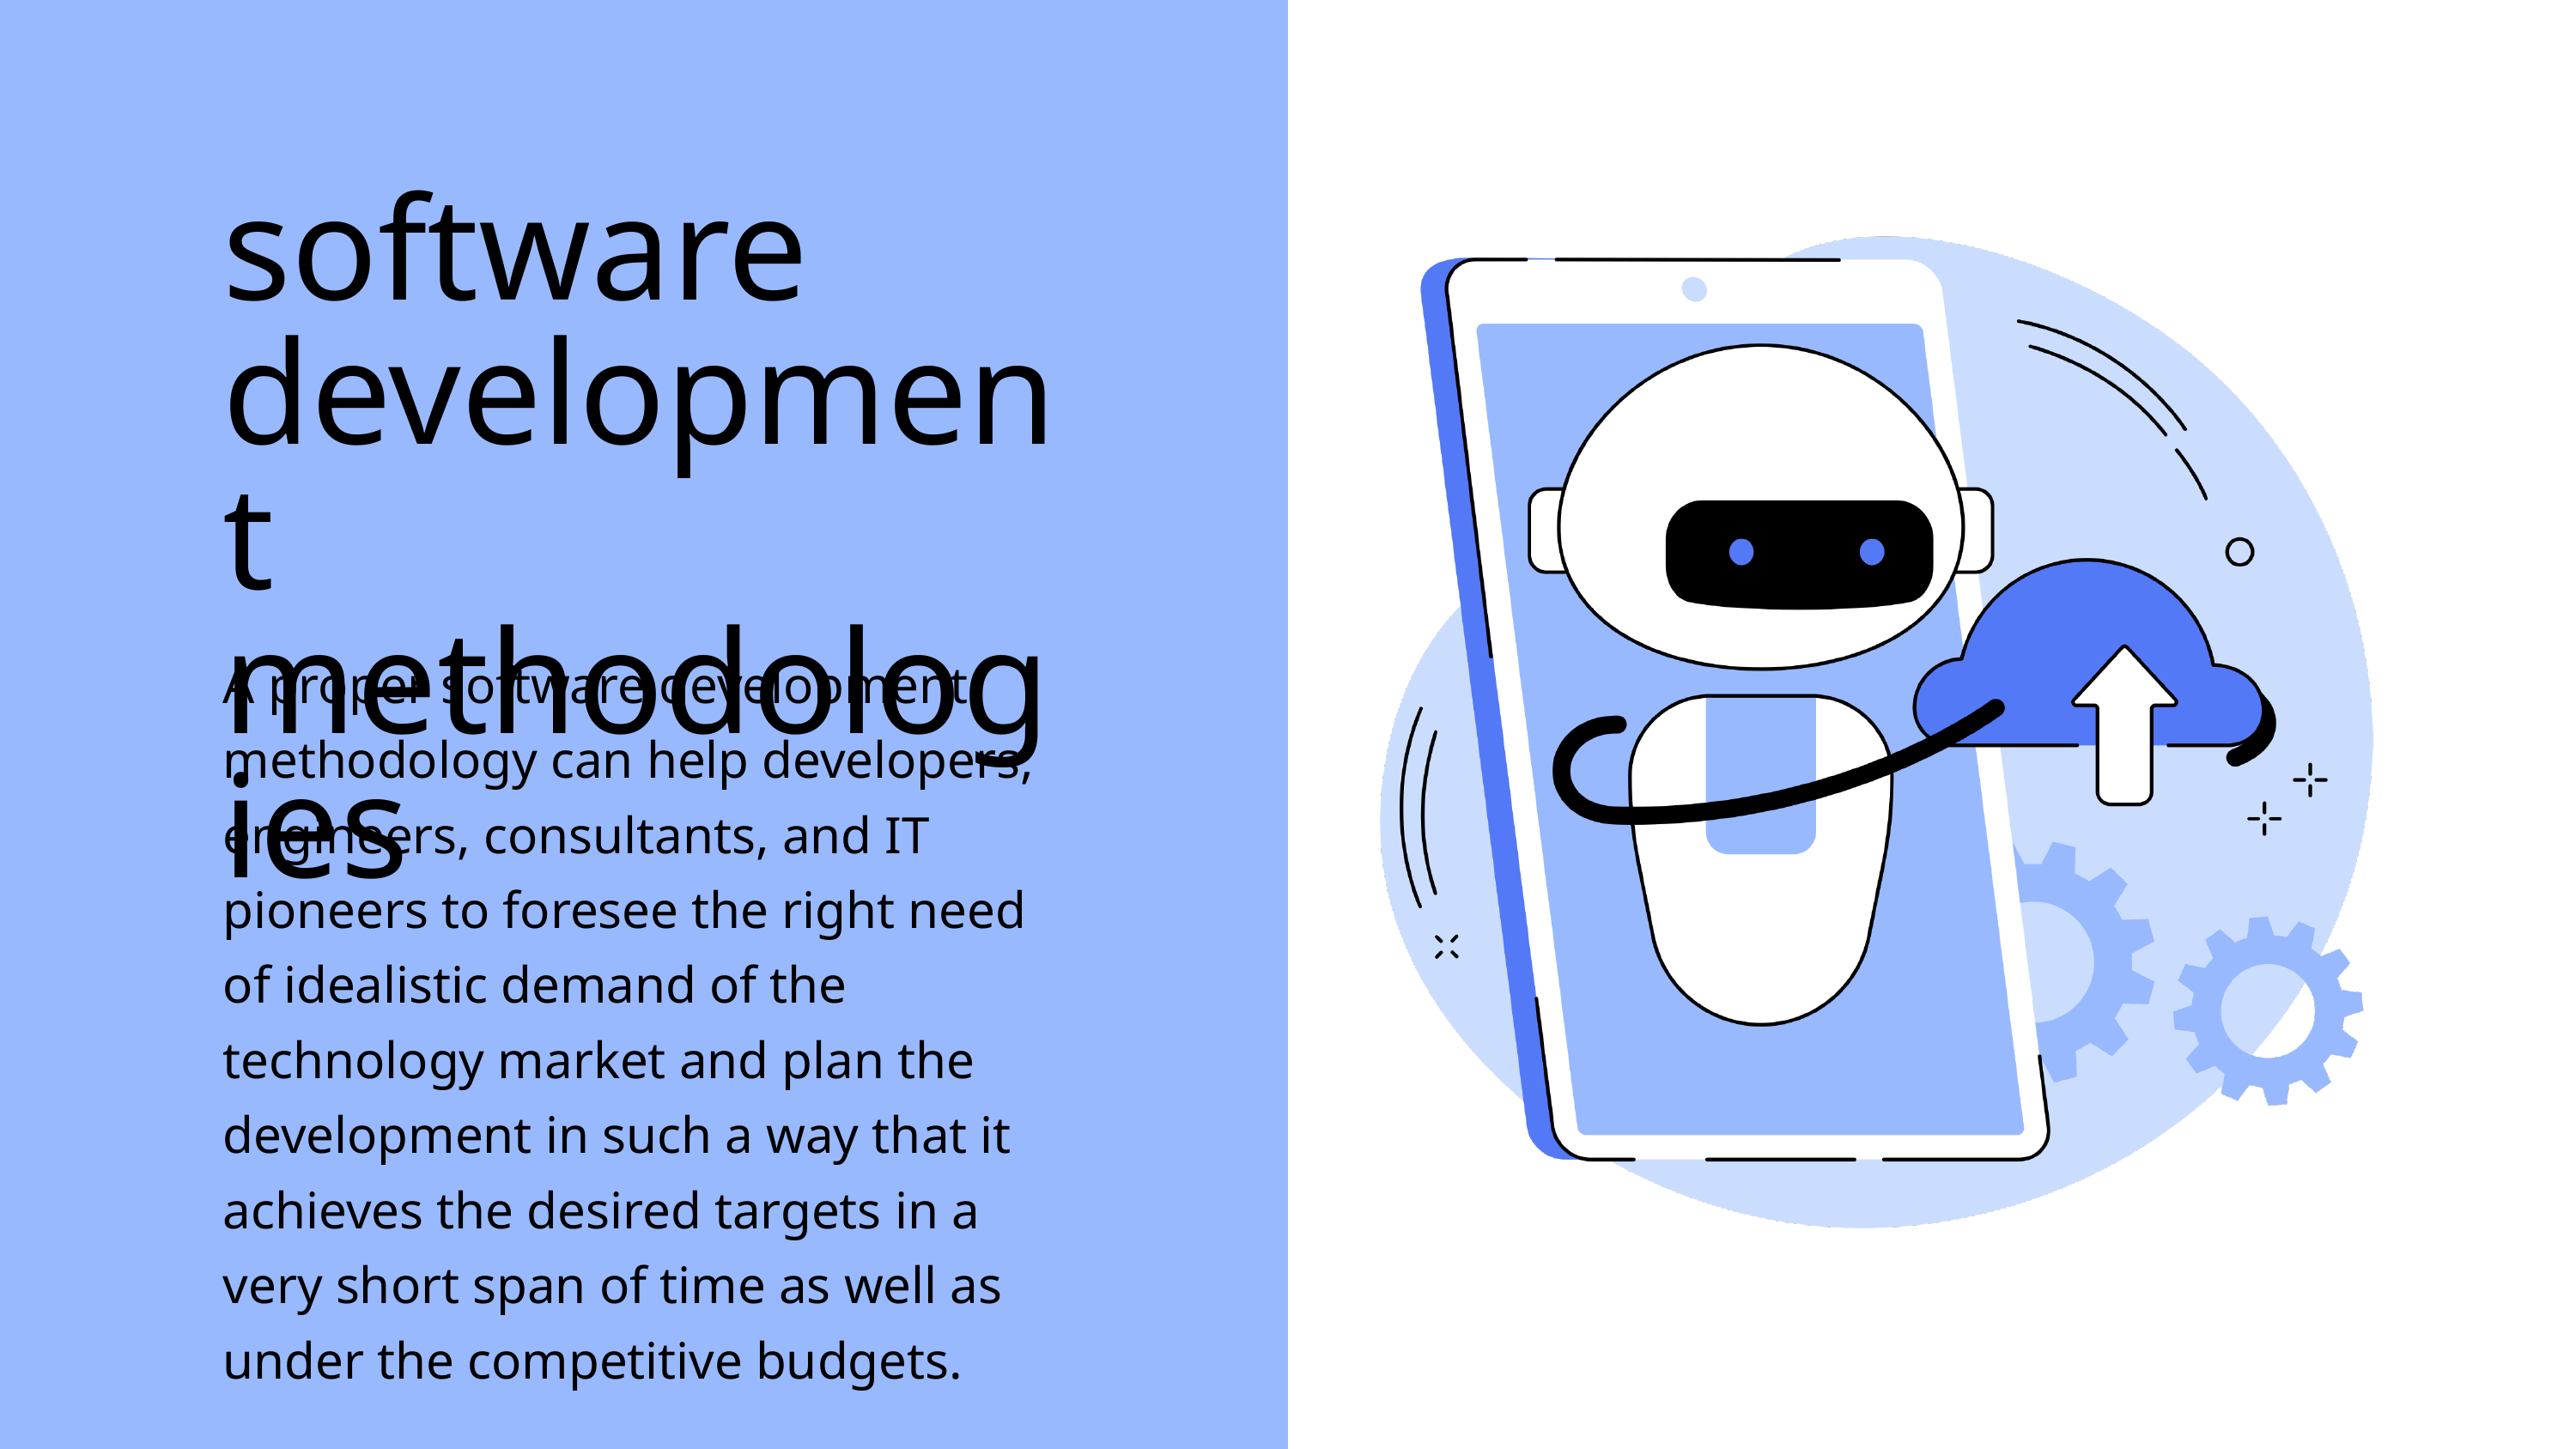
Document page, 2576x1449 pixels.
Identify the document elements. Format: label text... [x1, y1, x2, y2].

text_box software development methodologies [222, 184, 1085, 906]
text_box A proper software development methodology can help developers, engineers, consultants, and IT pioneers to foresee the right need of idealistic demand of the technology market and plan the development in such a way that it achieves the desired targets in a very short span of time as well as under the competitive budgets. [222, 906, 1085, 1389]
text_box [1287, 0, 2576, 1449]
